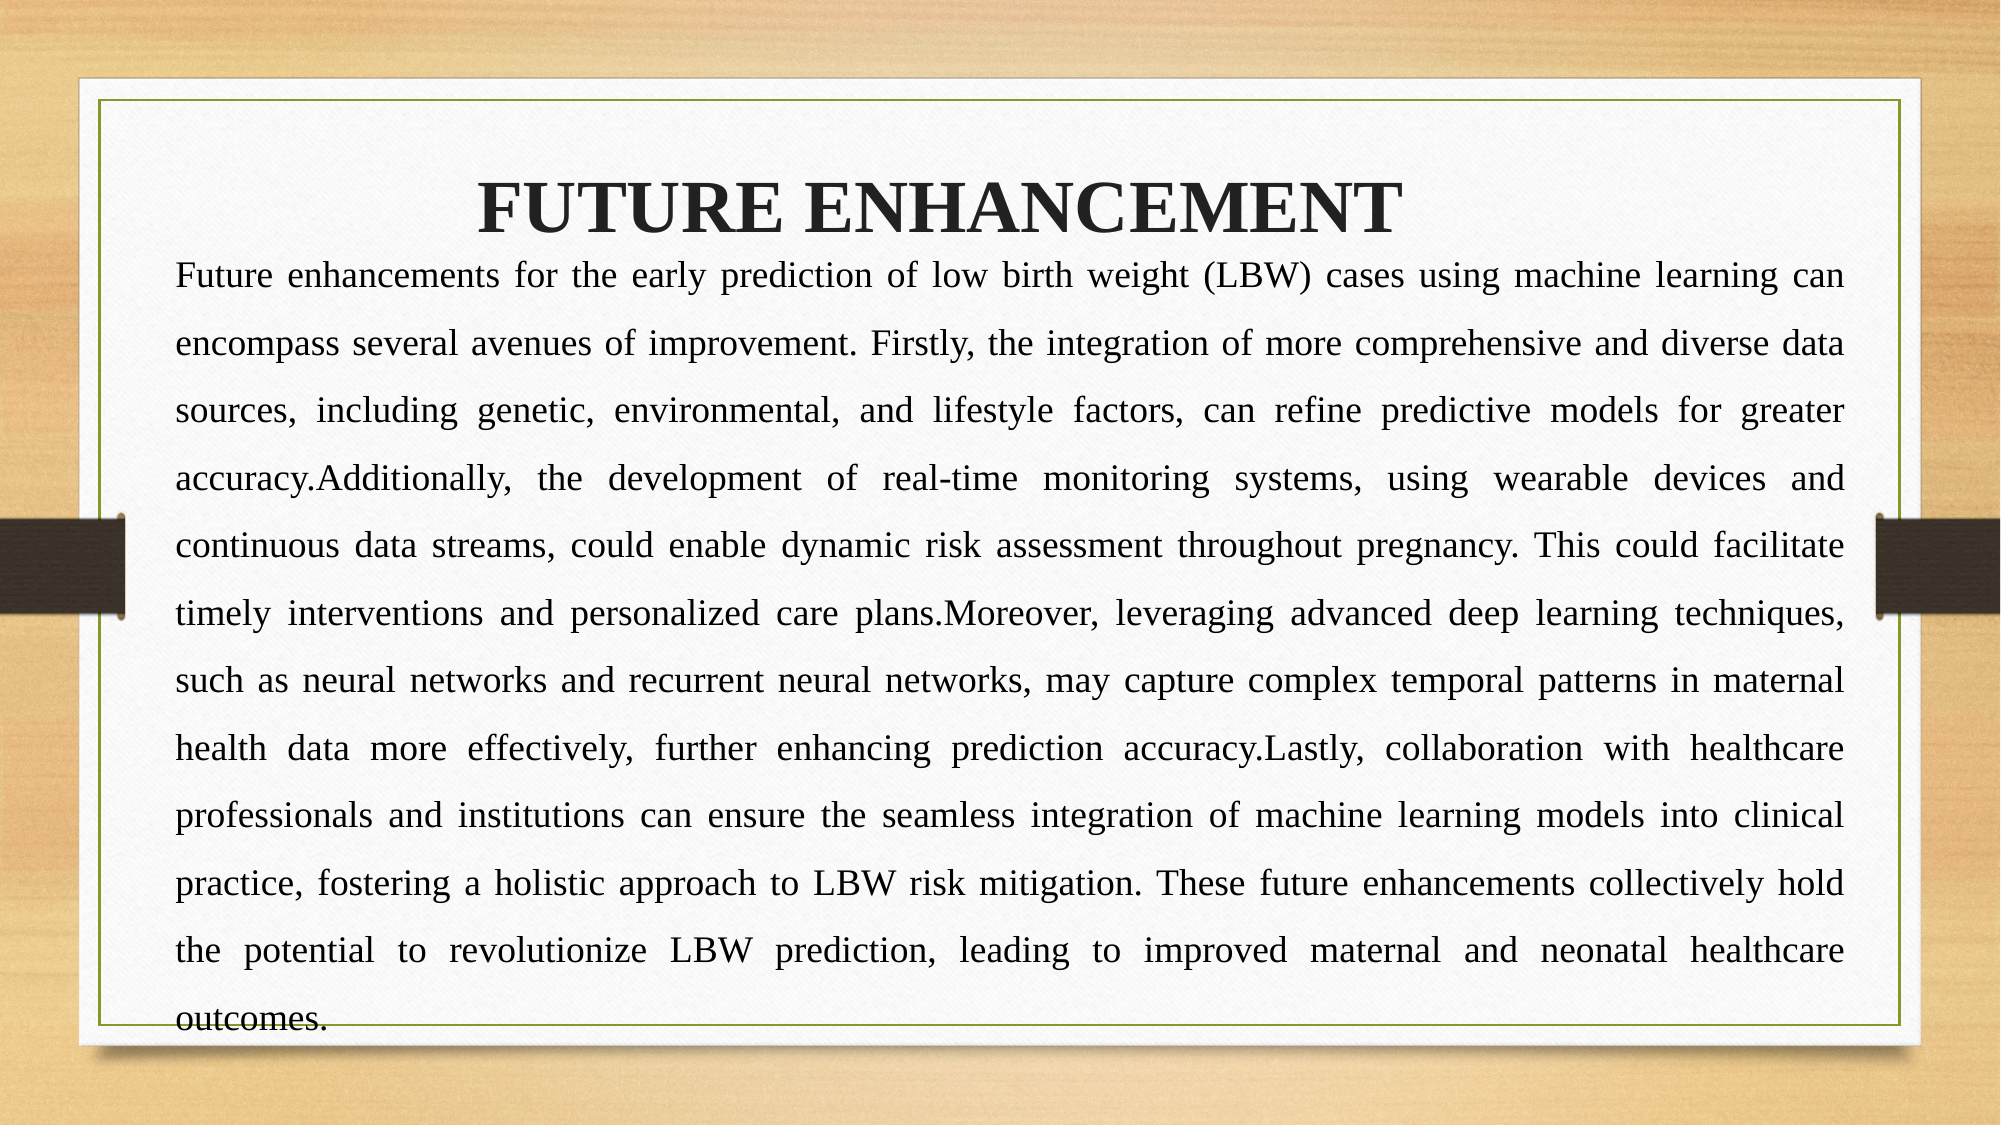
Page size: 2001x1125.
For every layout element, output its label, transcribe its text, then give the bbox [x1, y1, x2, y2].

text_box FUTURE ENHANCEMENT [160, 86, 1571, 220]
picture [0, 0, 2001, 1125]
text_box Future enhancements for the early prediction of low birth weight (LBW) cases using machine learning can encompass several avenues of improvement. Firstly, the integration of more comprehensive and diverse data sources, including genetic, environmental, and lifestyle factors, can refine predictive models for greater accuracy.Additionally, the development of real-time monitoring systems, using wearable devices and continuous data streams, could enable dynamic risk assessment throughout pregnancy. This could facilitate timely interventions and personalized care plans.Moreover, leveraging advanced deep learning techniques, such as neural networks and recurrent neural networks, may capture complex temporal patterns in maternal health data more effectively, further enhancing prediction accuracy.Lastly, collaboration with healthcare professionals and institutions can ensure the seamless integration of machine learning models into clinical practice, fostering a holistic approach to LBW risk mitigation. These future enhancements collectively hold the potential to revolutionize LBW prediction, leading to improved maternal and neonatal healthcare outcomes. [160, 220, 1863, 1045]
